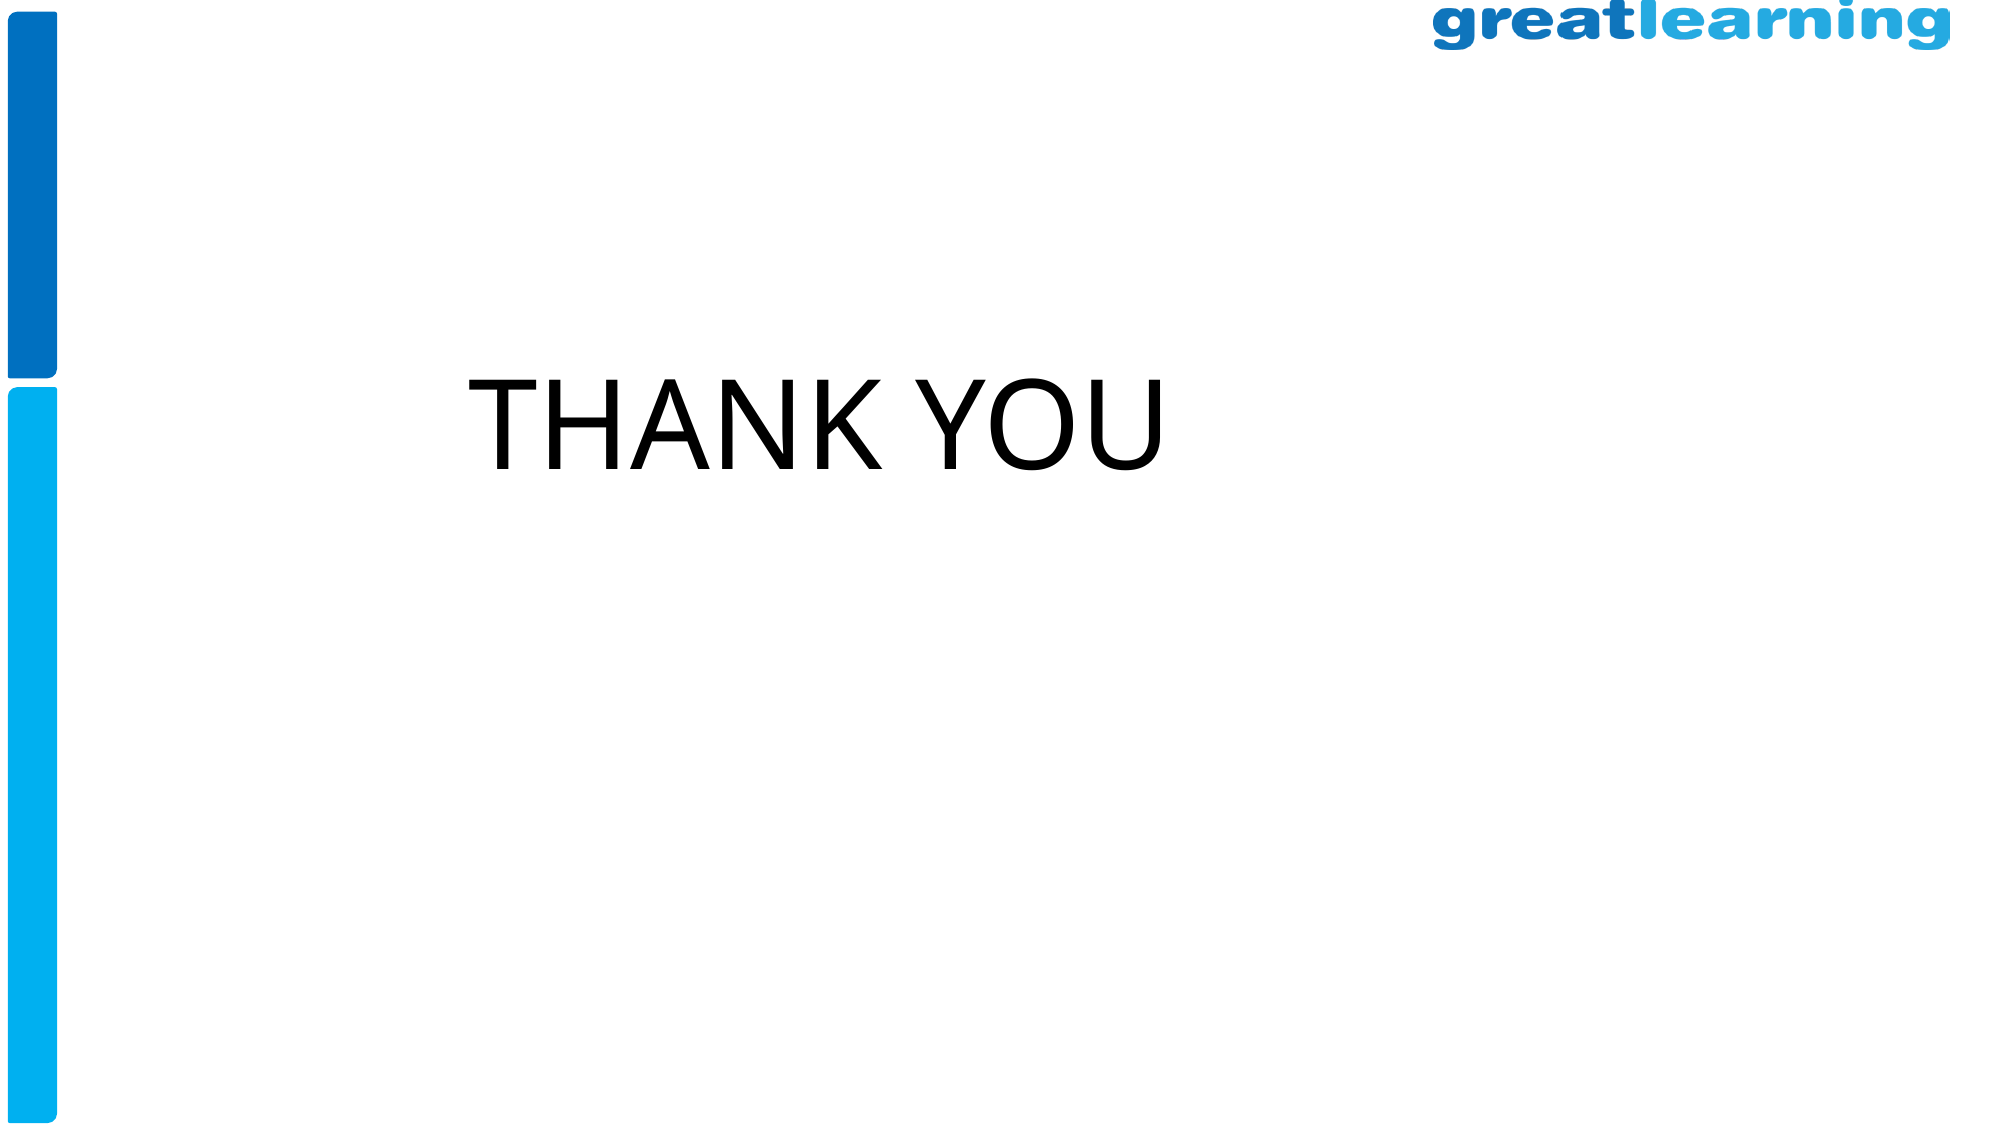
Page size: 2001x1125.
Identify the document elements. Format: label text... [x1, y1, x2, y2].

picture [1433, 0, 1950, 50]
text_box THANK YOU [453, 337, 1891, 652]
